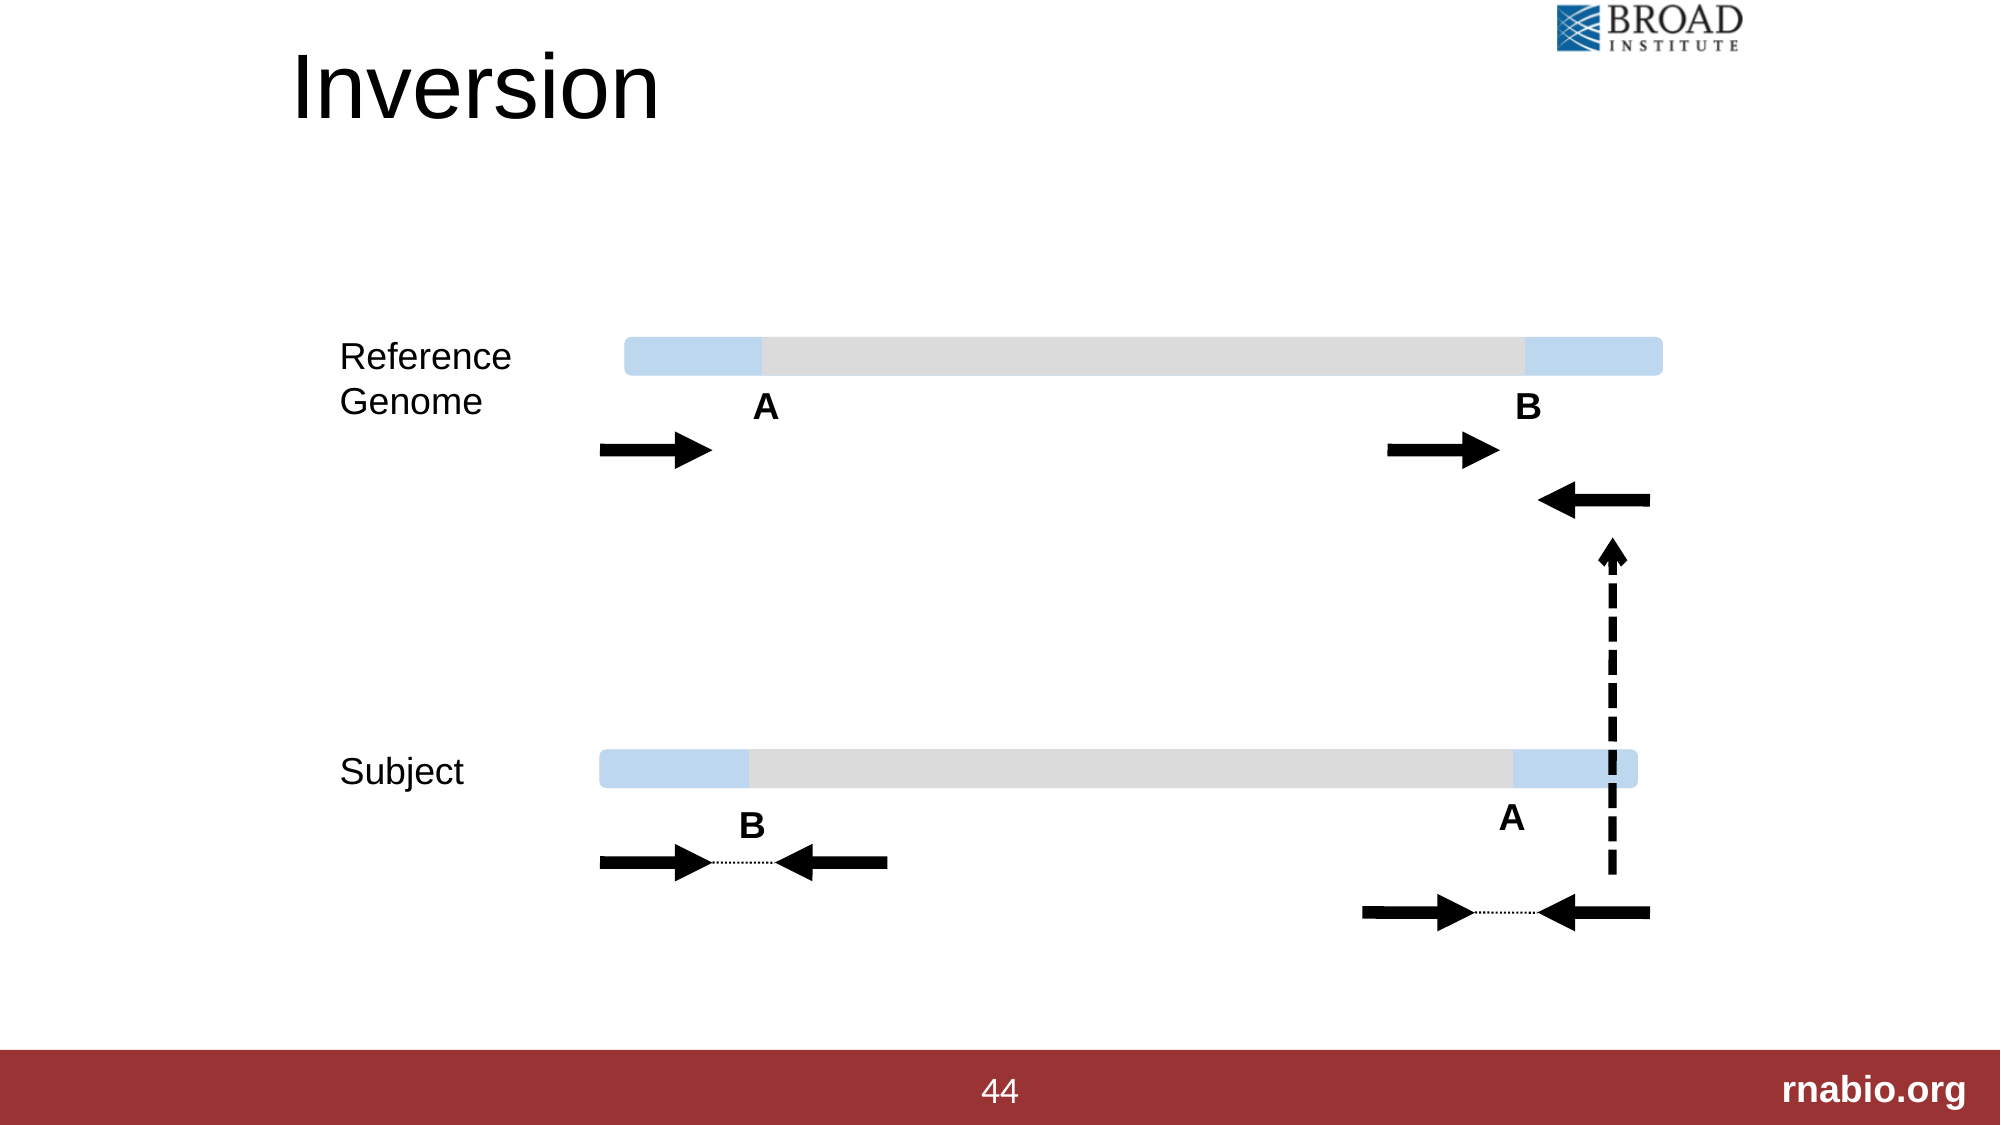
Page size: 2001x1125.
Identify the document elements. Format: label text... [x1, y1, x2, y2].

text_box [599, 749, 1638, 855]
title Inversion [275, 0, 1725, 183]
picture [1555, 0, 1747, 57]
text_box Subject [324, 739, 538, 799]
text_box Reference Genome [324, 324, 538, 430]
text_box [624, 337, 1663, 436]
